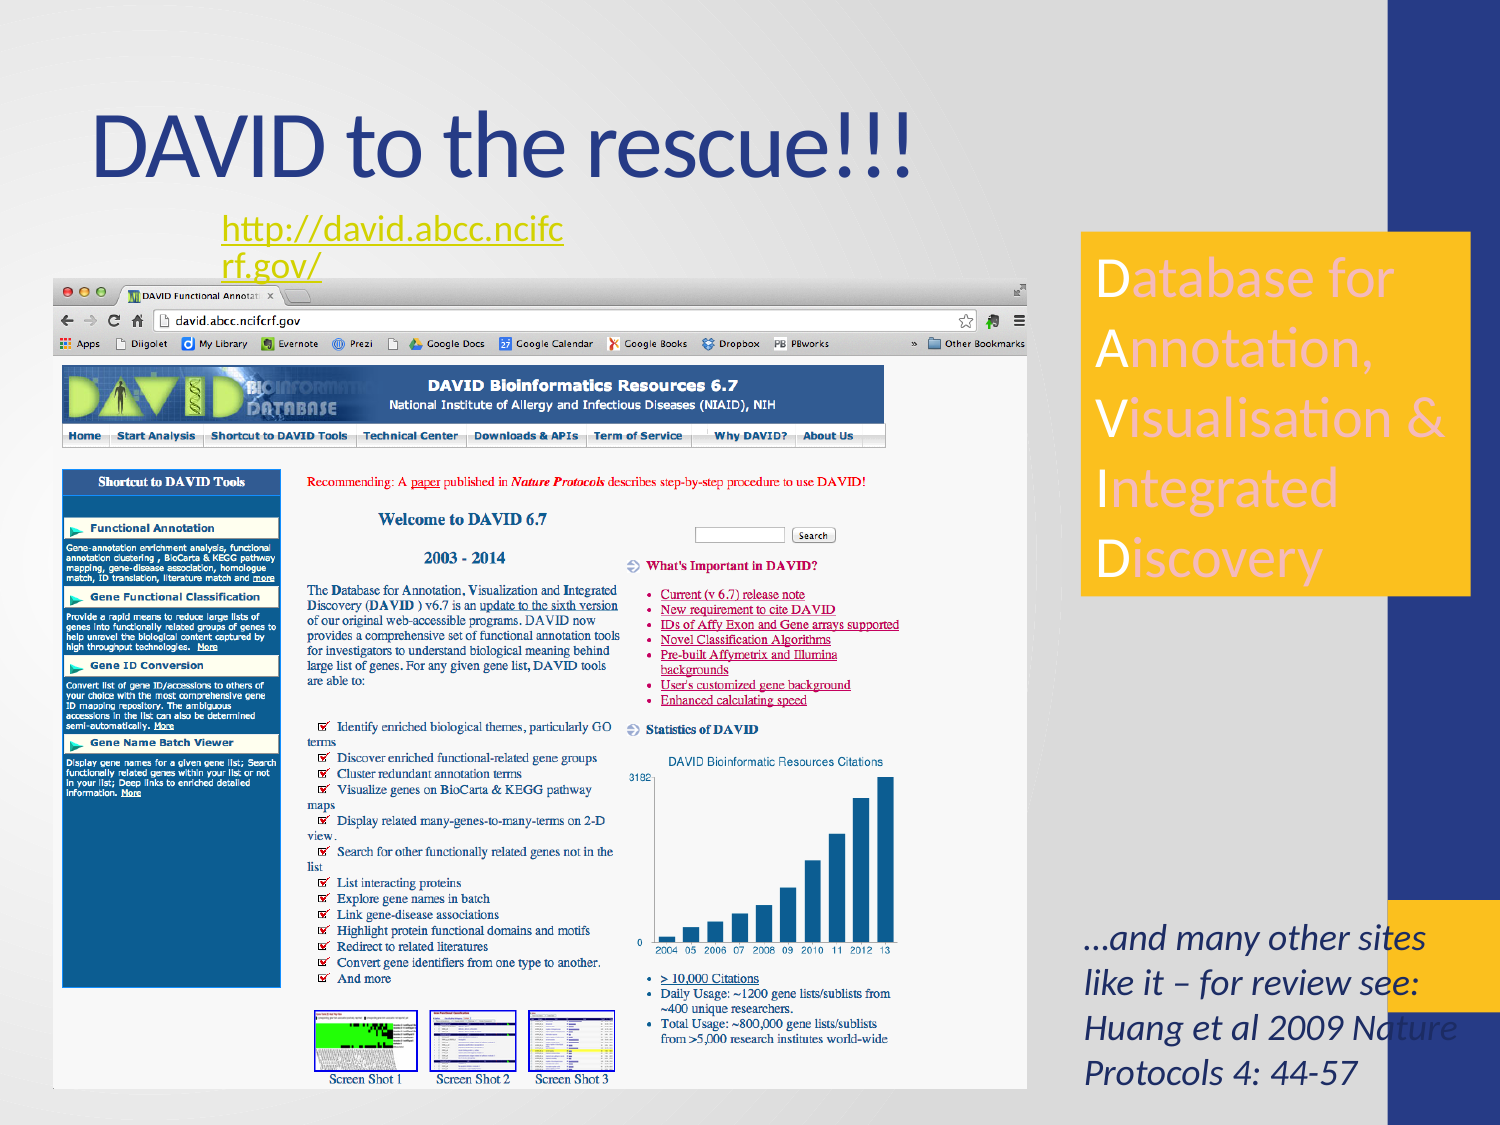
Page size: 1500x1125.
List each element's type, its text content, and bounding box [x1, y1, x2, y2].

title DAVID to the rescue!!! [75, 45, 1325, 233]
text_box http://david.abcc.ncifcrf.gov/ [206, 196, 585, 256]
text_box …and many other sites like it – for review see: Huang et al 2009 Nature Protocols 4: 44-57 [1068, 905, 1500, 1100]
text_box Database for Annotation, Visualisation & Integrated Discovery [1080, 231, 1471, 597]
picture [52, 278, 1027, 1090]
